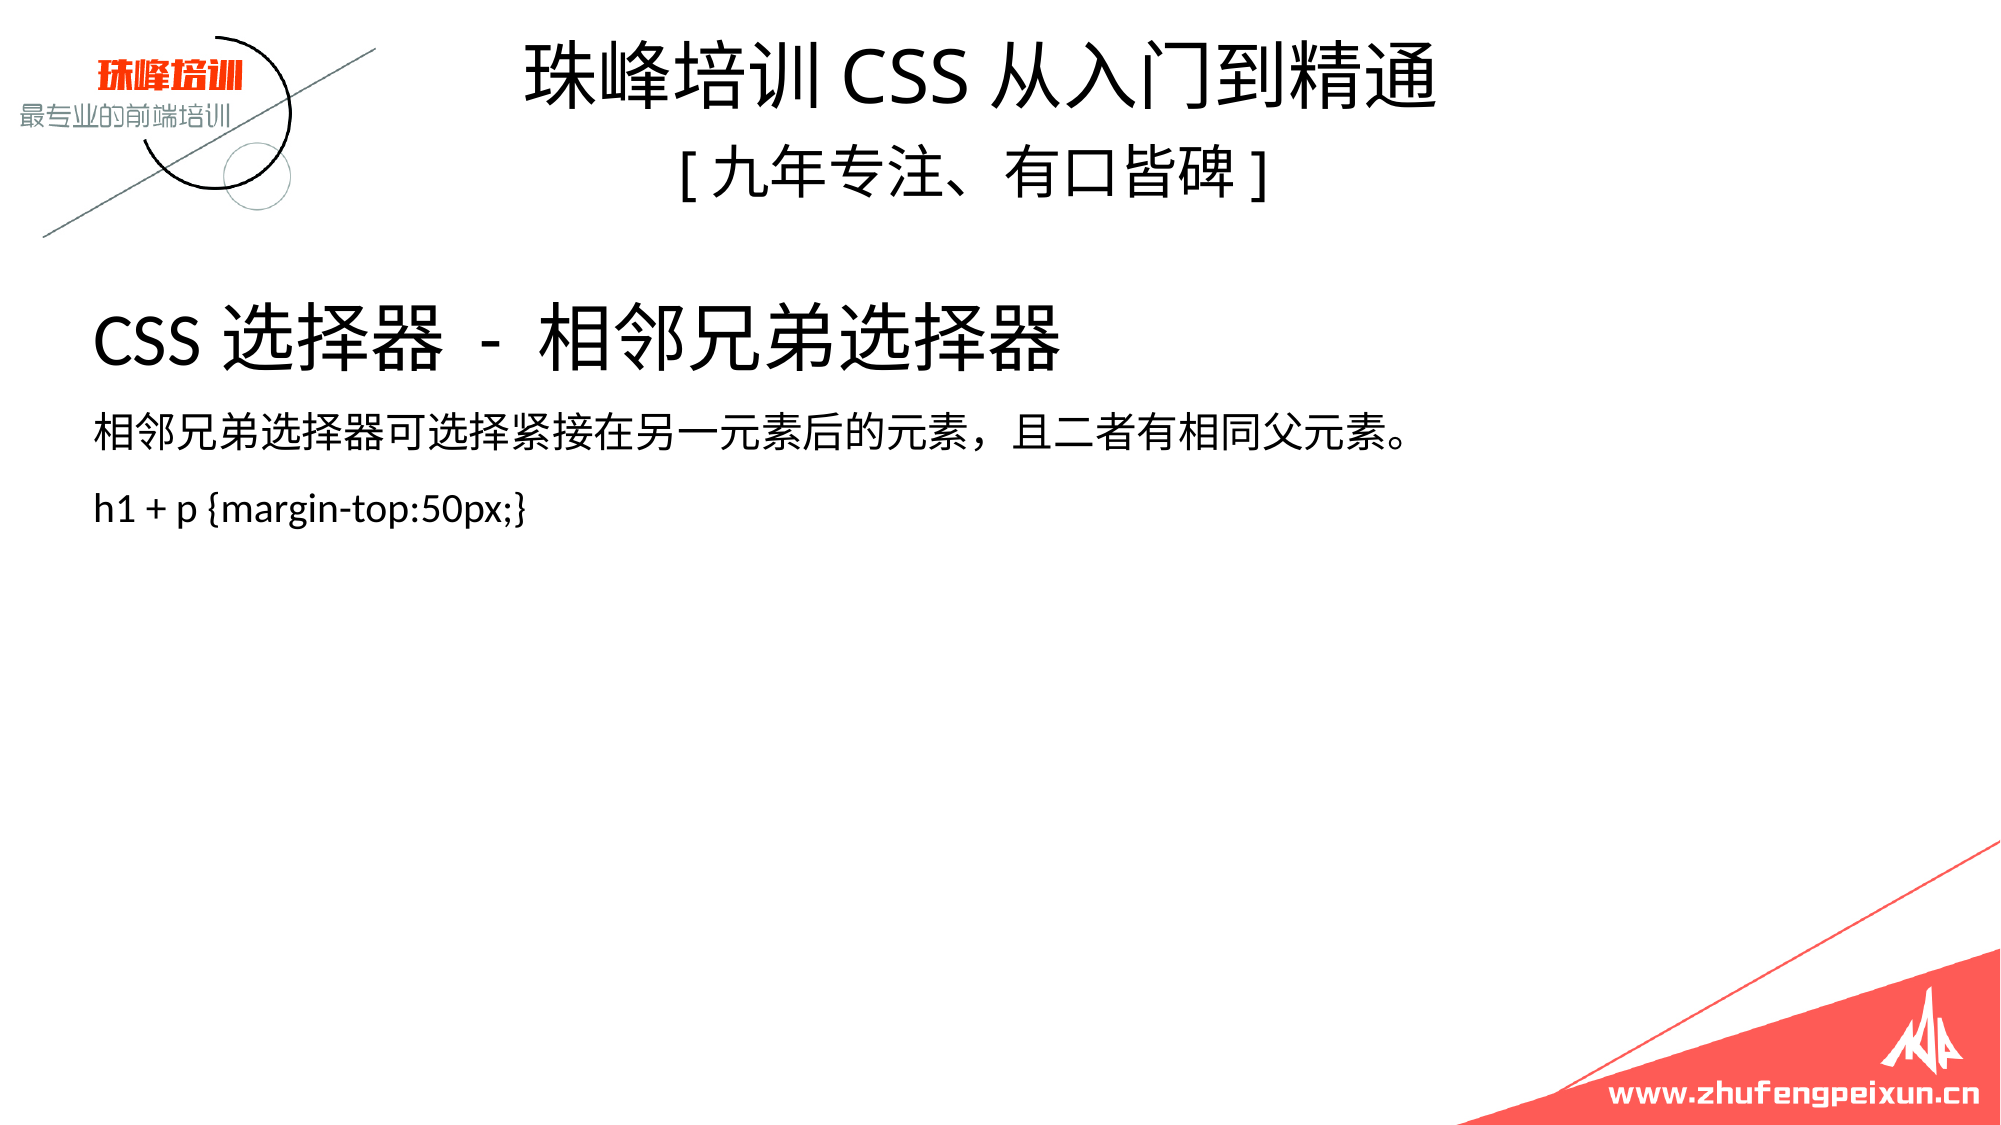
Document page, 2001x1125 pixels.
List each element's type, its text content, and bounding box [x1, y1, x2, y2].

picture [18, 36, 376, 238]
picture [1437, 796, 2001, 1125]
title CSS选择器 - 相邻兄弟选择器 相邻兄弟选择器可选择紧接在另一元素后的元素，且二者有相同父元素。 h1 + p {margin-top:50px;} [78, 237, 1909, 1049]
text_box 珠峰培训CSS从入门到精通 [九年专注、有口皆碑] [507, 21, 1737, 261]
